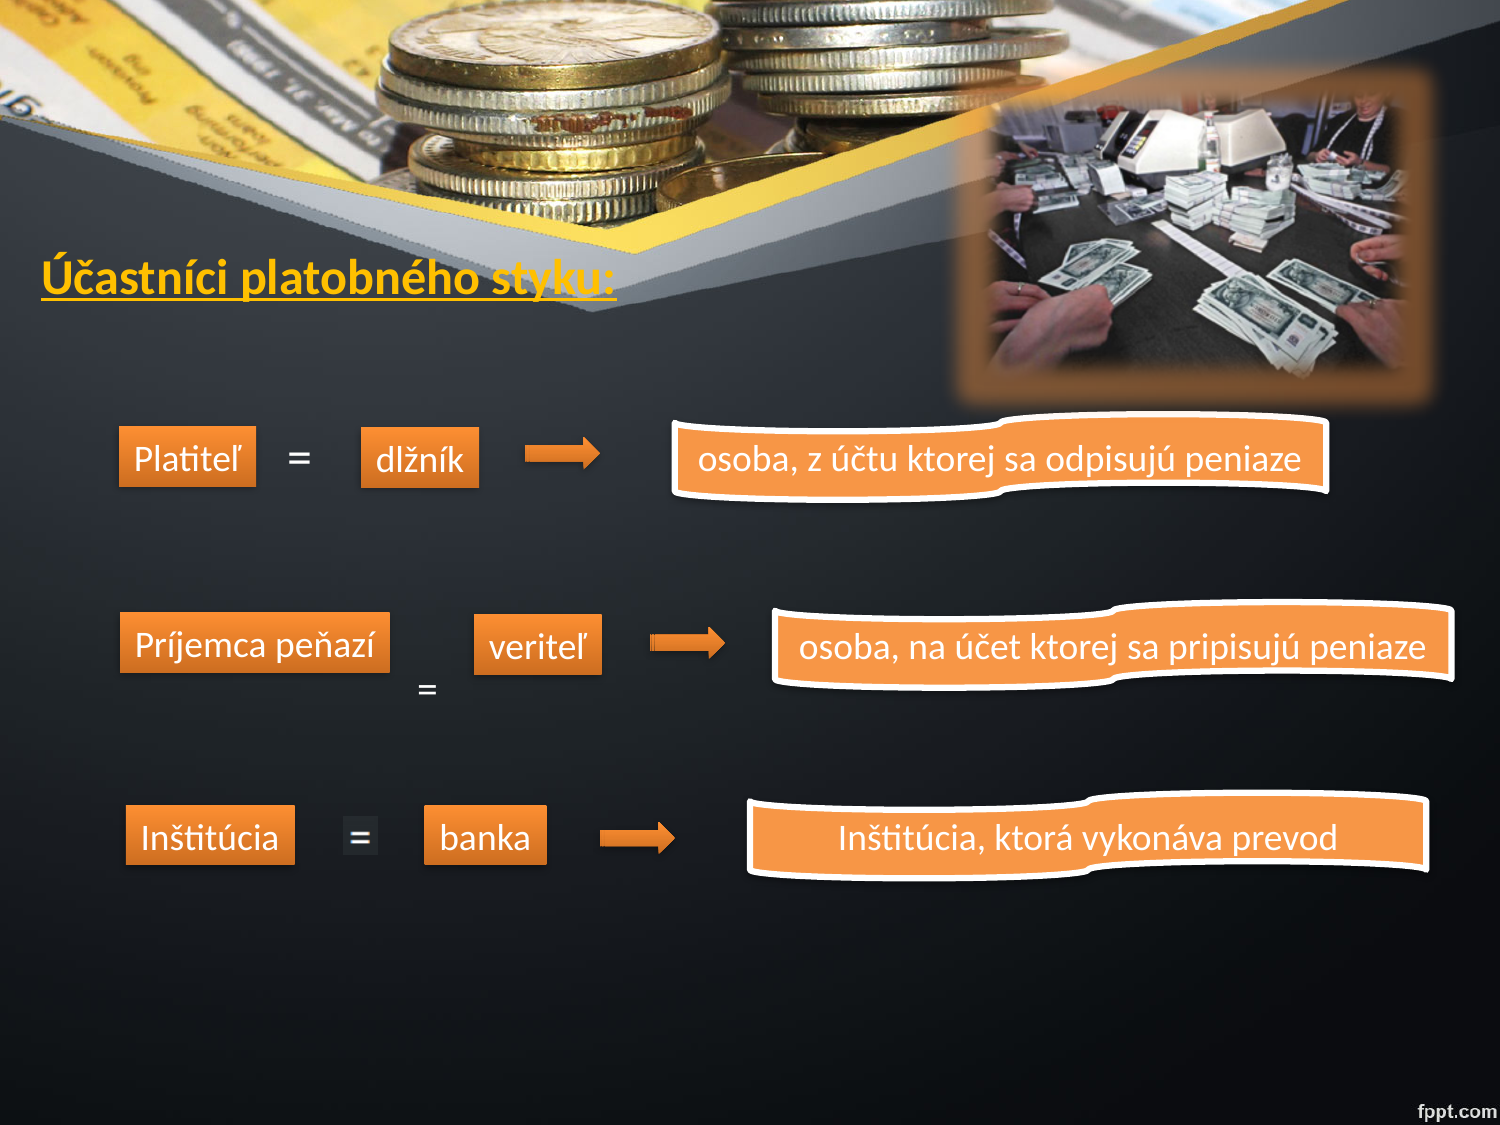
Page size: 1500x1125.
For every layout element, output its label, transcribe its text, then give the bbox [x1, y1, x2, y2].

text_box dlžník [361, 427, 480, 488]
text_box Inštitúcia, ktorá vykonáva prevod [746, 789, 1430, 882]
text_box Účastníci platobného styku: [26, 236, 944, 312]
text_box [599, 821, 675, 855]
text_box osoba, z účtu ktorej sa odpisujú peniaze [671, 417, 1330, 503]
text_box Platiteľ [119, 426, 257, 487]
text_box banka [424, 805, 547, 865]
text_box Inštitúcia [125, 805, 295, 865]
picture [0, 0, 1500, 1125]
list = = [73, 337, 1424, 980]
text_box Príjemca peňazí [120, 612, 390, 673]
text_box [649, 626, 725, 660]
text_box [524, 437, 600, 470]
text_box veriteľ [474, 614, 602, 675]
text_box osoba, na účet ktorej sa pripisujú peniaze [771, 598, 1455, 691]
